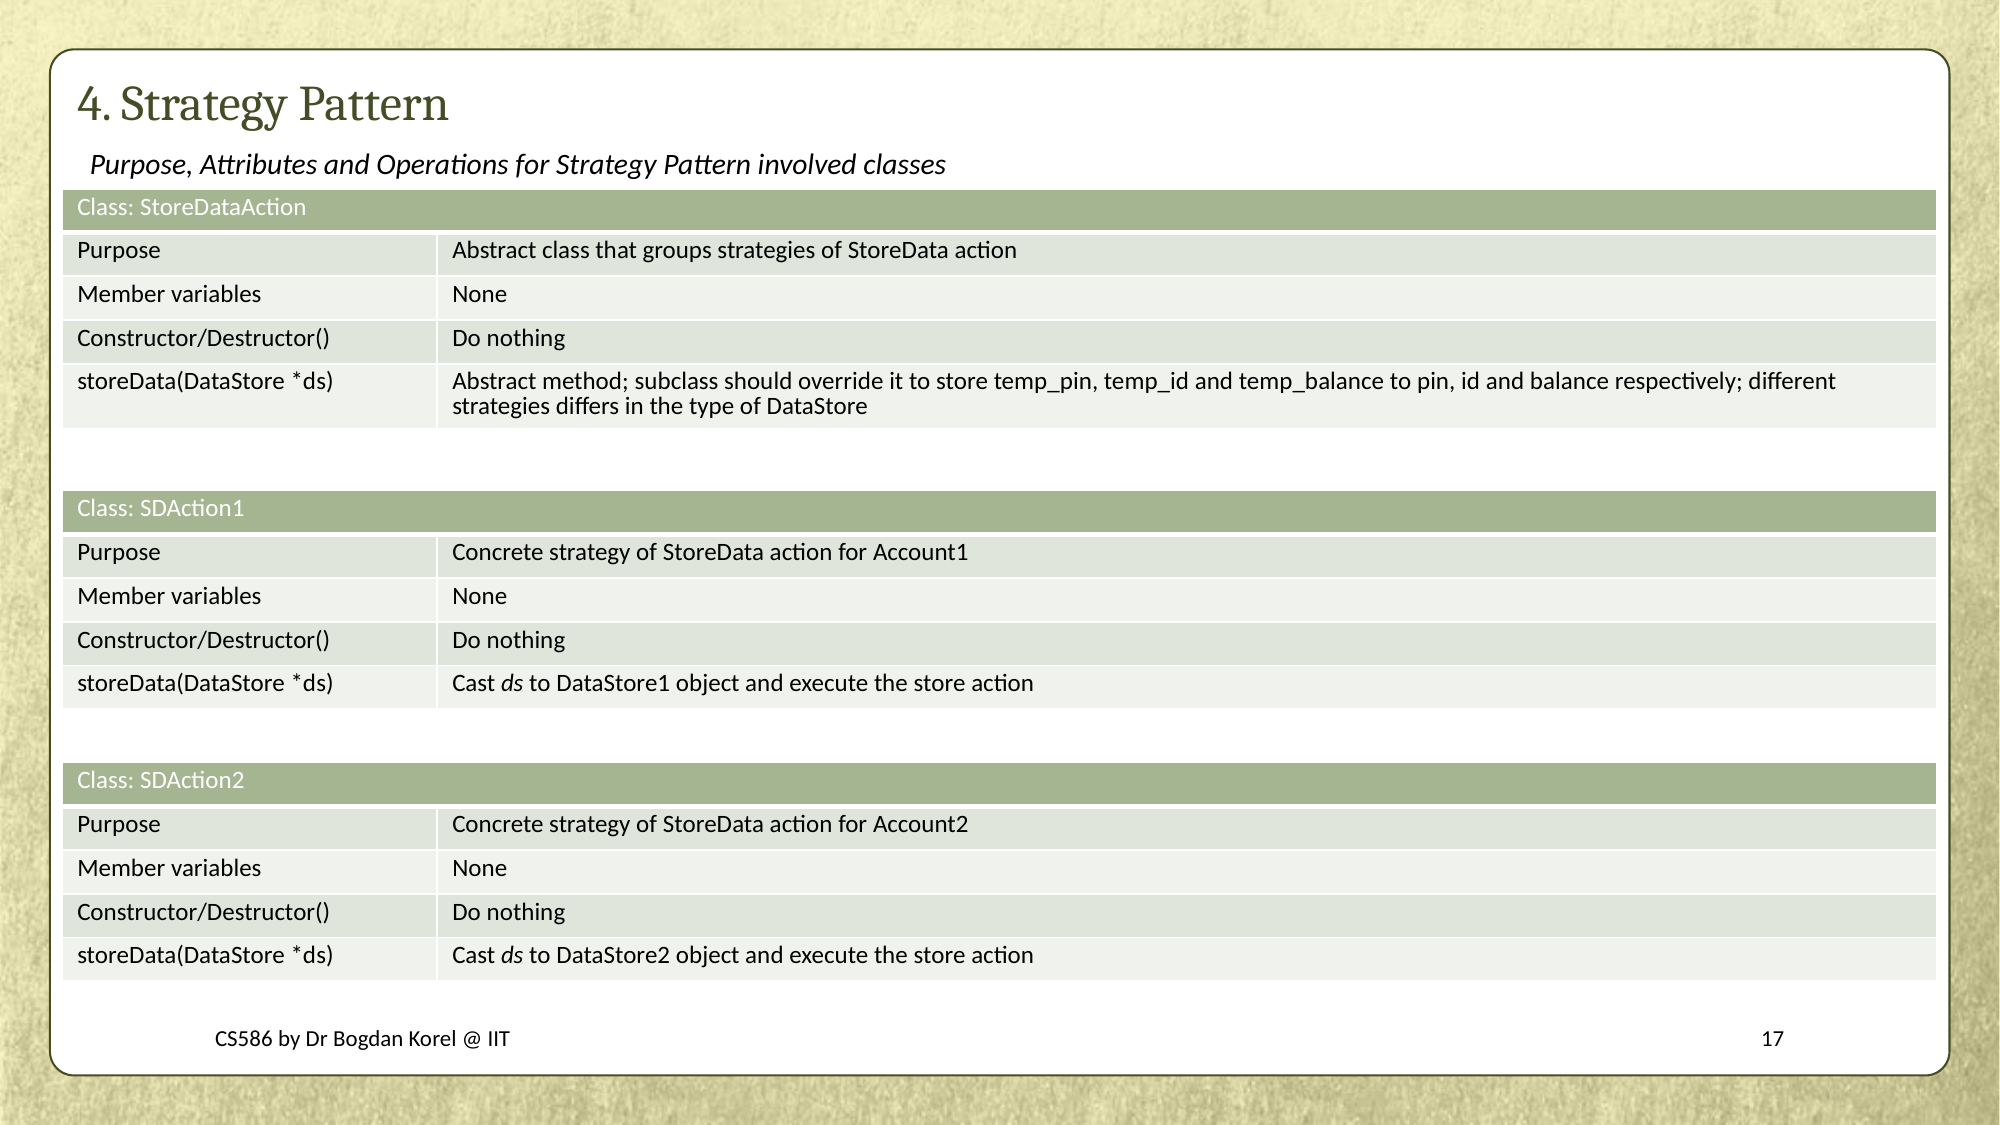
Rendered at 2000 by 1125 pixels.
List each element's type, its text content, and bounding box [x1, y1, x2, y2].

table_cell Purpose [63, 235, 436, 275]
table_cell Constructor/Destructor() [63, 895, 436, 937]
table_cell Cast ds to DataStore2 object and execute the store action [438, 938, 1936, 980]
table_cell Cast ds to DataStore1 object and execute the store action [438, 666, 1936, 708]
table_cell None [438, 579, 1936, 621]
footer CS586 by Dr Bogdan Korel @ IIT [199, 1012, 1417, 1063]
table_cell Constructor/Destructor() [63, 321, 436, 363]
table_cell Abstract class that groups strategies of StoreData action [438, 235, 1936, 275]
table_cell Member variables [63, 851, 436, 893]
table_cell Abstract method; subclass should override it to store temp_pin, temp_id and temp_balance to pin, id and balance respectively; different strategies differs in the type of DataStore [438, 365, 1936, 428]
table_cell Member variables [63, 579, 436, 621]
table_cell Do nothing [438, 321, 1936, 363]
table_cell Do nothing [438, 895, 1936, 937]
table_cell Concrete strategy of StoreData action for Account1 [438, 537, 1936, 577]
table_cell storeData(DataStore *ds) [63, 666, 436, 708]
list Purpose, Attributes and Operations for Strategy Pattern involved classes [74, 141, 1812, 188]
table_cell None [438, 277, 1936, 319]
table_cell Purpose [63, 537, 436, 577]
table_cell Purpose [63, 809, 436, 849]
table_cell Concrete strategy of StoreData action for Account2 [438, 809, 1936, 849]
table_cell storeData(DataStore *ds) [63, 938, 436, 980]
table_cell Do nothing [438, 623, 1936, 665]
table_header Class: SDAction2 [63, 763, 1936, 804]
table_header Class: StoreDataAction [63, 190, 1936, 230]
title 4. Strategy Pattern [62, 62, 1662, 142]
table_header Class: SDAction1 [63, 491, 1936, 532]
slide_number 17 [1682, 1012, 1800, 1063]
table_cell Constructor/Destructor() [63, 623, 436, 665]
table_cell Member variables [63, 277, 436, 319]
table_cell None [438, 851, 1936, 893]
table_cell storeData(DataStore *ds) [63, 365, 436, 428]
